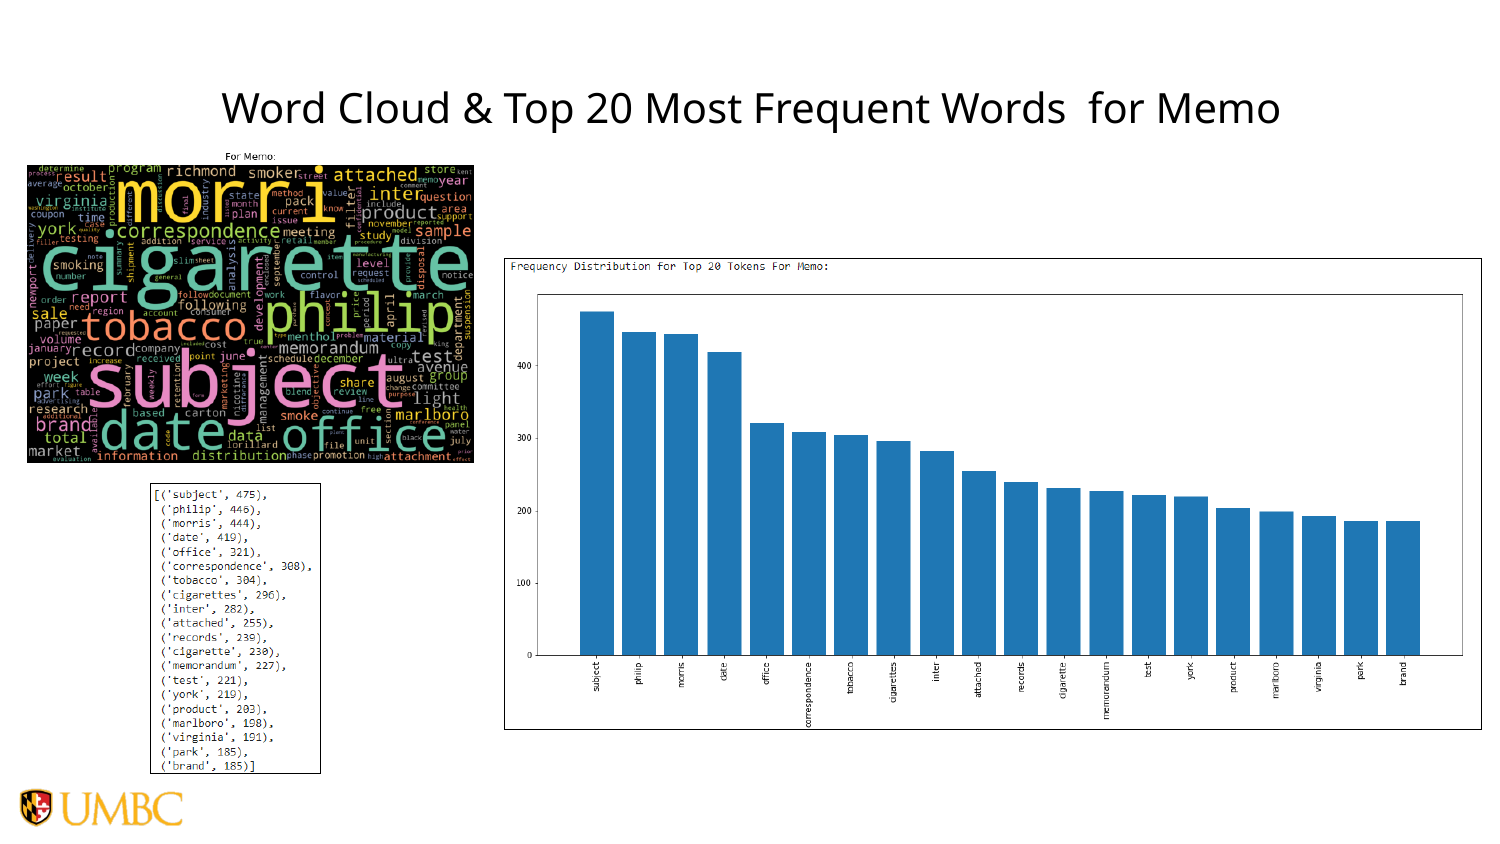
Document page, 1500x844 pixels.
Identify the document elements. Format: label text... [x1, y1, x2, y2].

picture [503, 258, 1483, 731]
text_box Word Cloud & Top 20 Most Frequent Words for Memo [117, 67, 1385, 147]
picture [21, 146, 479, 468]
picture [17, 482, 321, 844]
